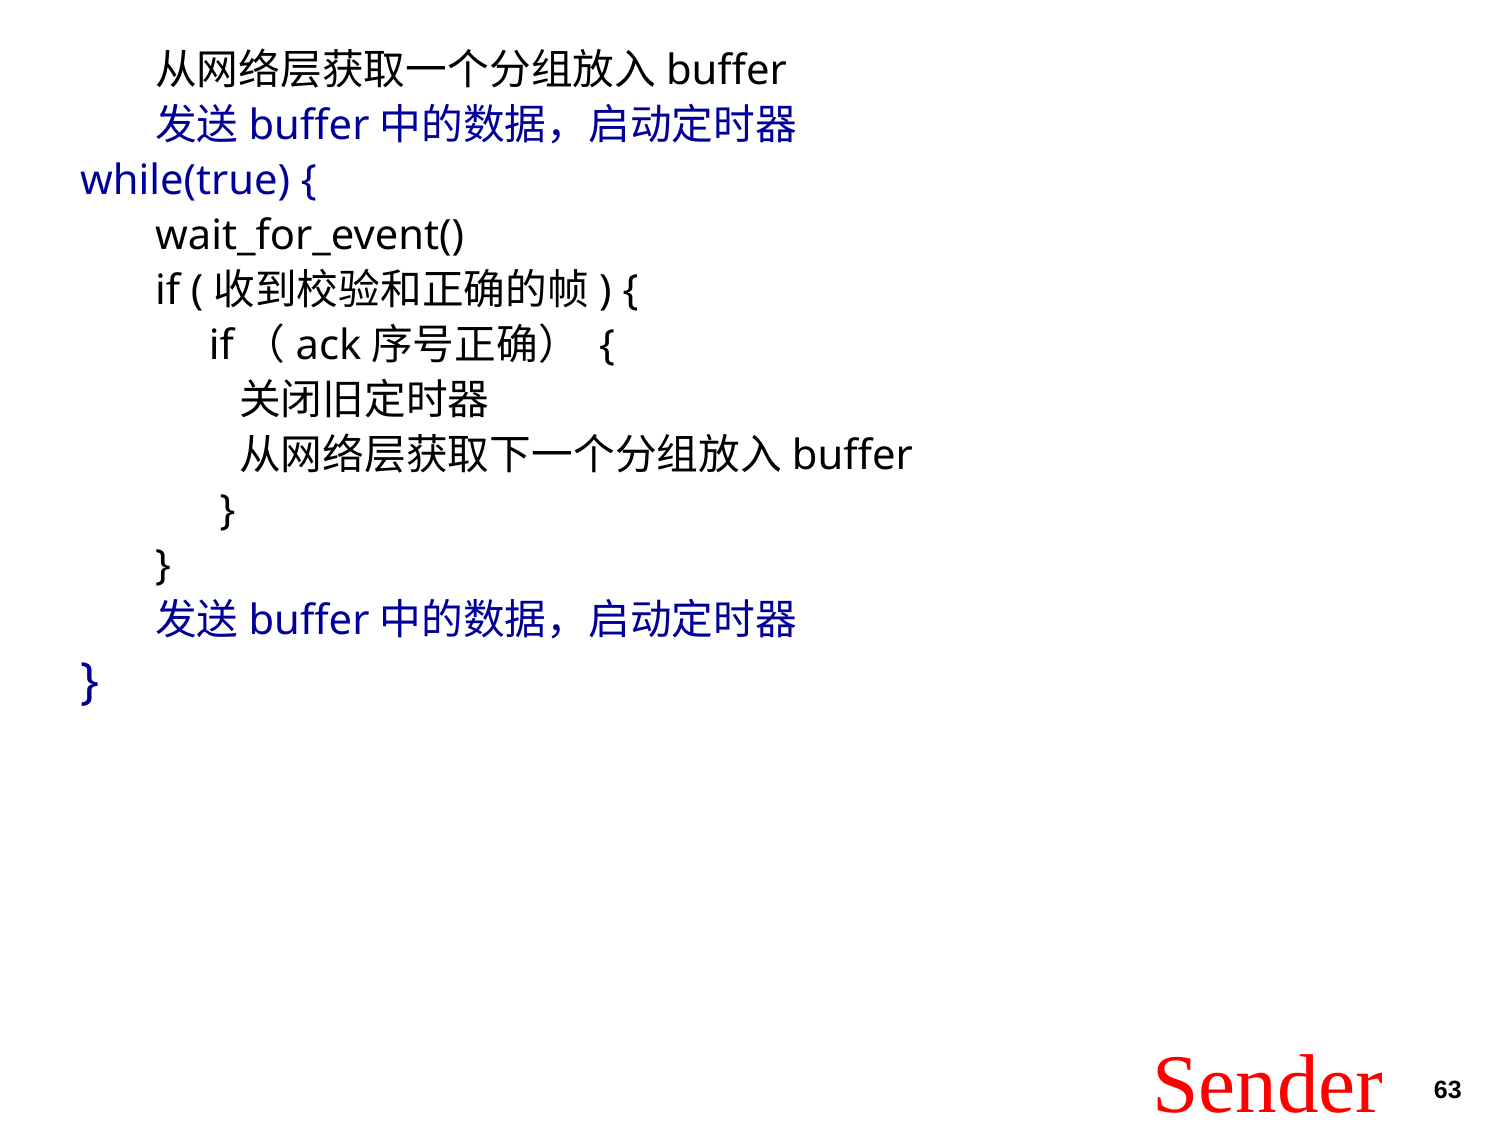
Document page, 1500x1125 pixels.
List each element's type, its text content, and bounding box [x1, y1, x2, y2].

title Sender [1126, 1033, 1410, 1125]
text_box 从网络层获取一个分组放入buffer 发送buffer中的数据，启动定时器 while(true) { wait_for_event() if (收到校验和正确的帧) { if（ack序号正确） { 关闭旧定时器 从网络层获取下一个分组放入buffer } } 发送buffer中的数据，启动定时器 } [65, 30, 1389, 1078]
